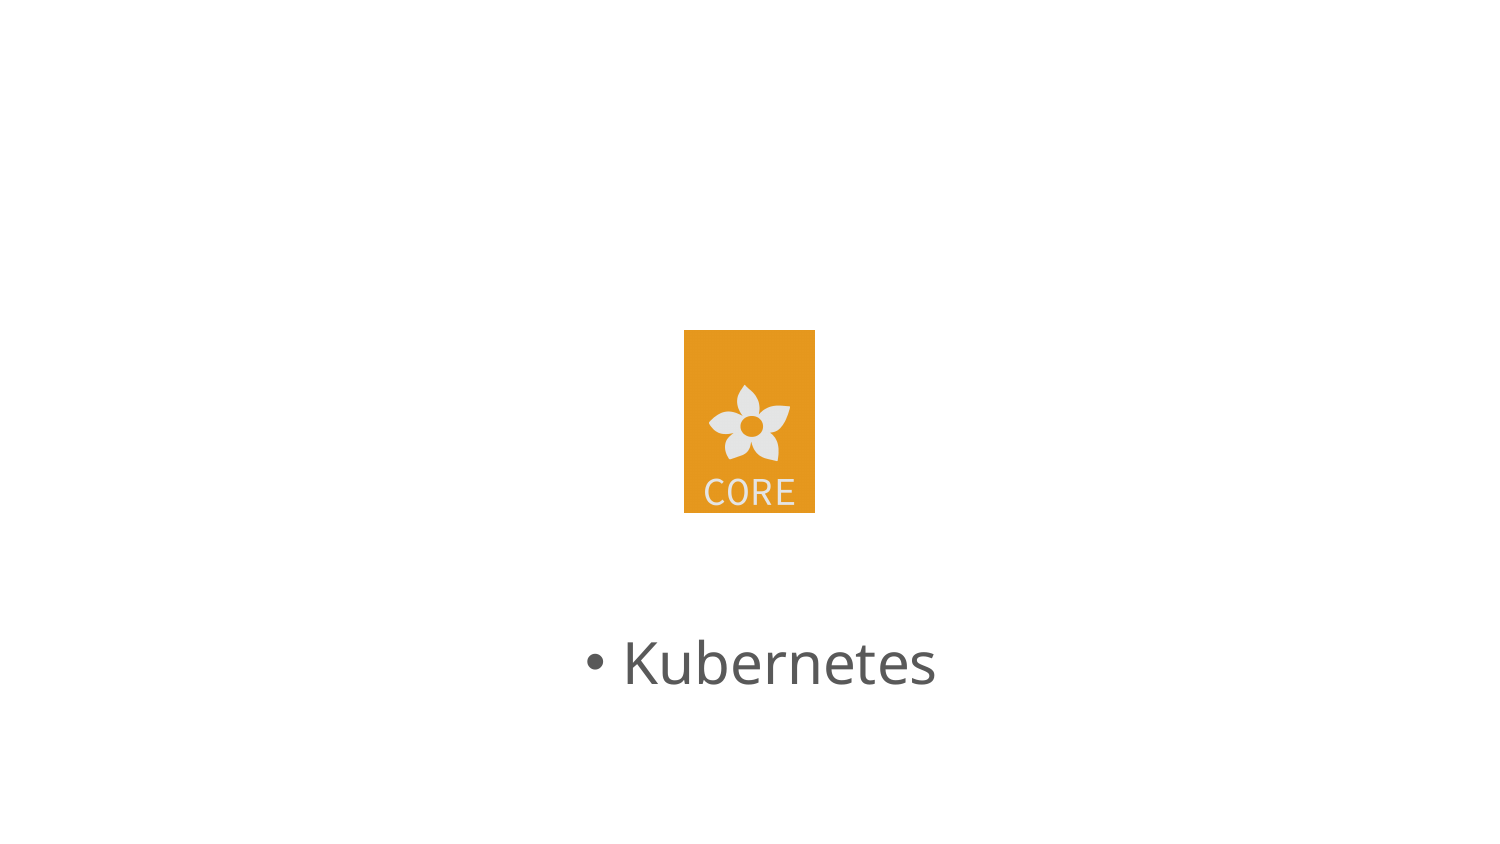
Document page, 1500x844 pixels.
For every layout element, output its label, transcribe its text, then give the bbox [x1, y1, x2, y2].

picture [684, 330, 815, 513]
subtitle Kubernetes [62, 611, 1461, 741]
